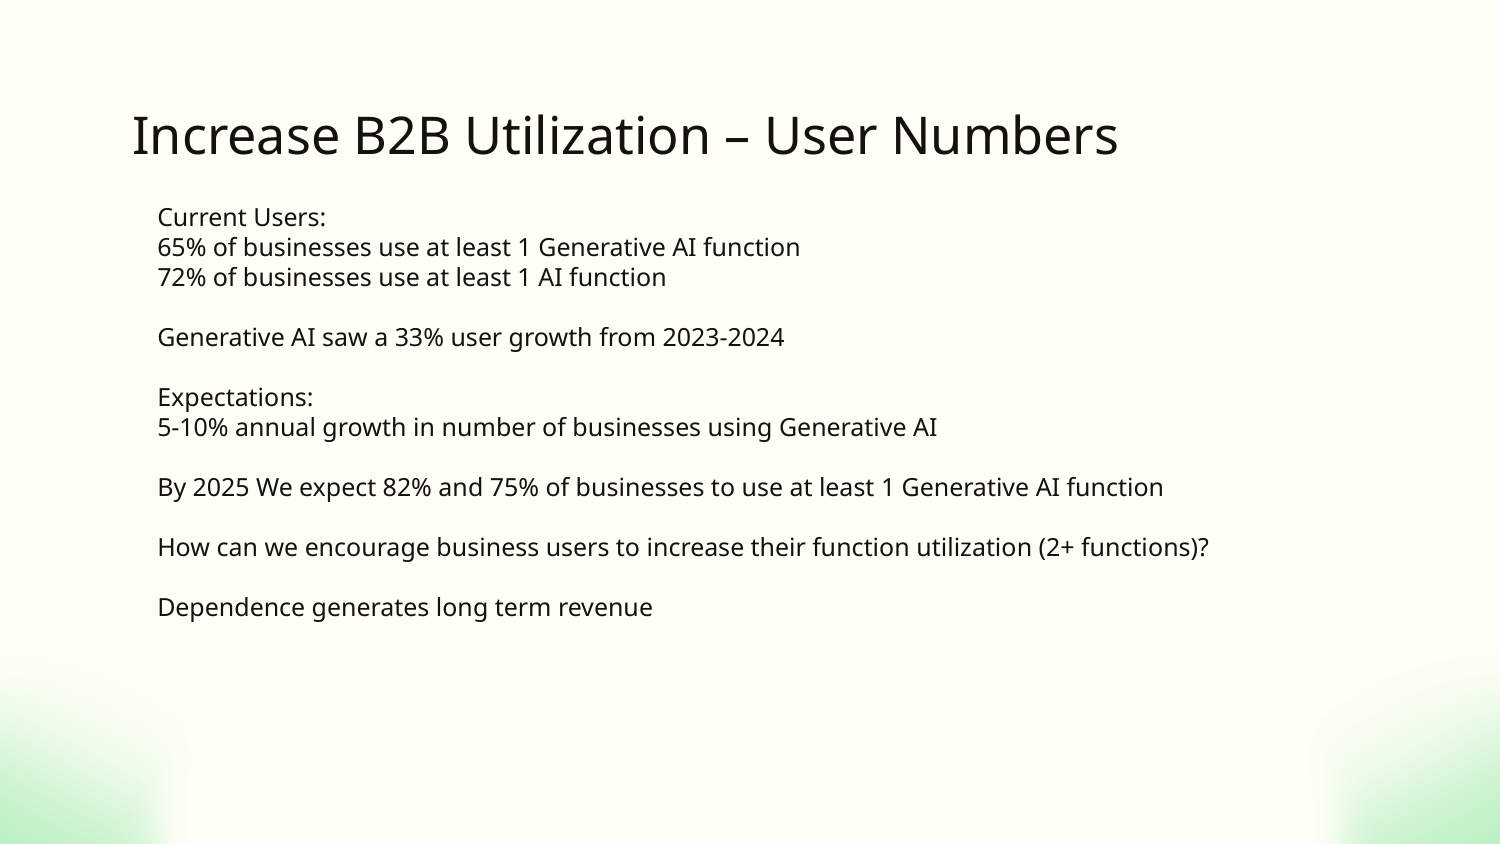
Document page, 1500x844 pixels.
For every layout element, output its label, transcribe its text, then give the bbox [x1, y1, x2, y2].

picture [1213, 559, 1500, 844]
title Increase B2B Utilization – User Numbers [117, 87, 1383, 178]
picture [0, 561, 286, 844]
subtitle Current Users: 65% of businesses use at least 1 Generative AI function 72% of businesses use at least 1 AI function Generative AI saw a 33% user growth from 2023-2024 Expectations: 5-10% annual growth in number of businesses using Generative AI By 2025 We expect 82% and 75% of businesses to use at least 1 Generative AI function How can we encourage business users to increase their function utilization (2+ functions)? Dependence generates long term revenue [117, 186, 1383, 756]
